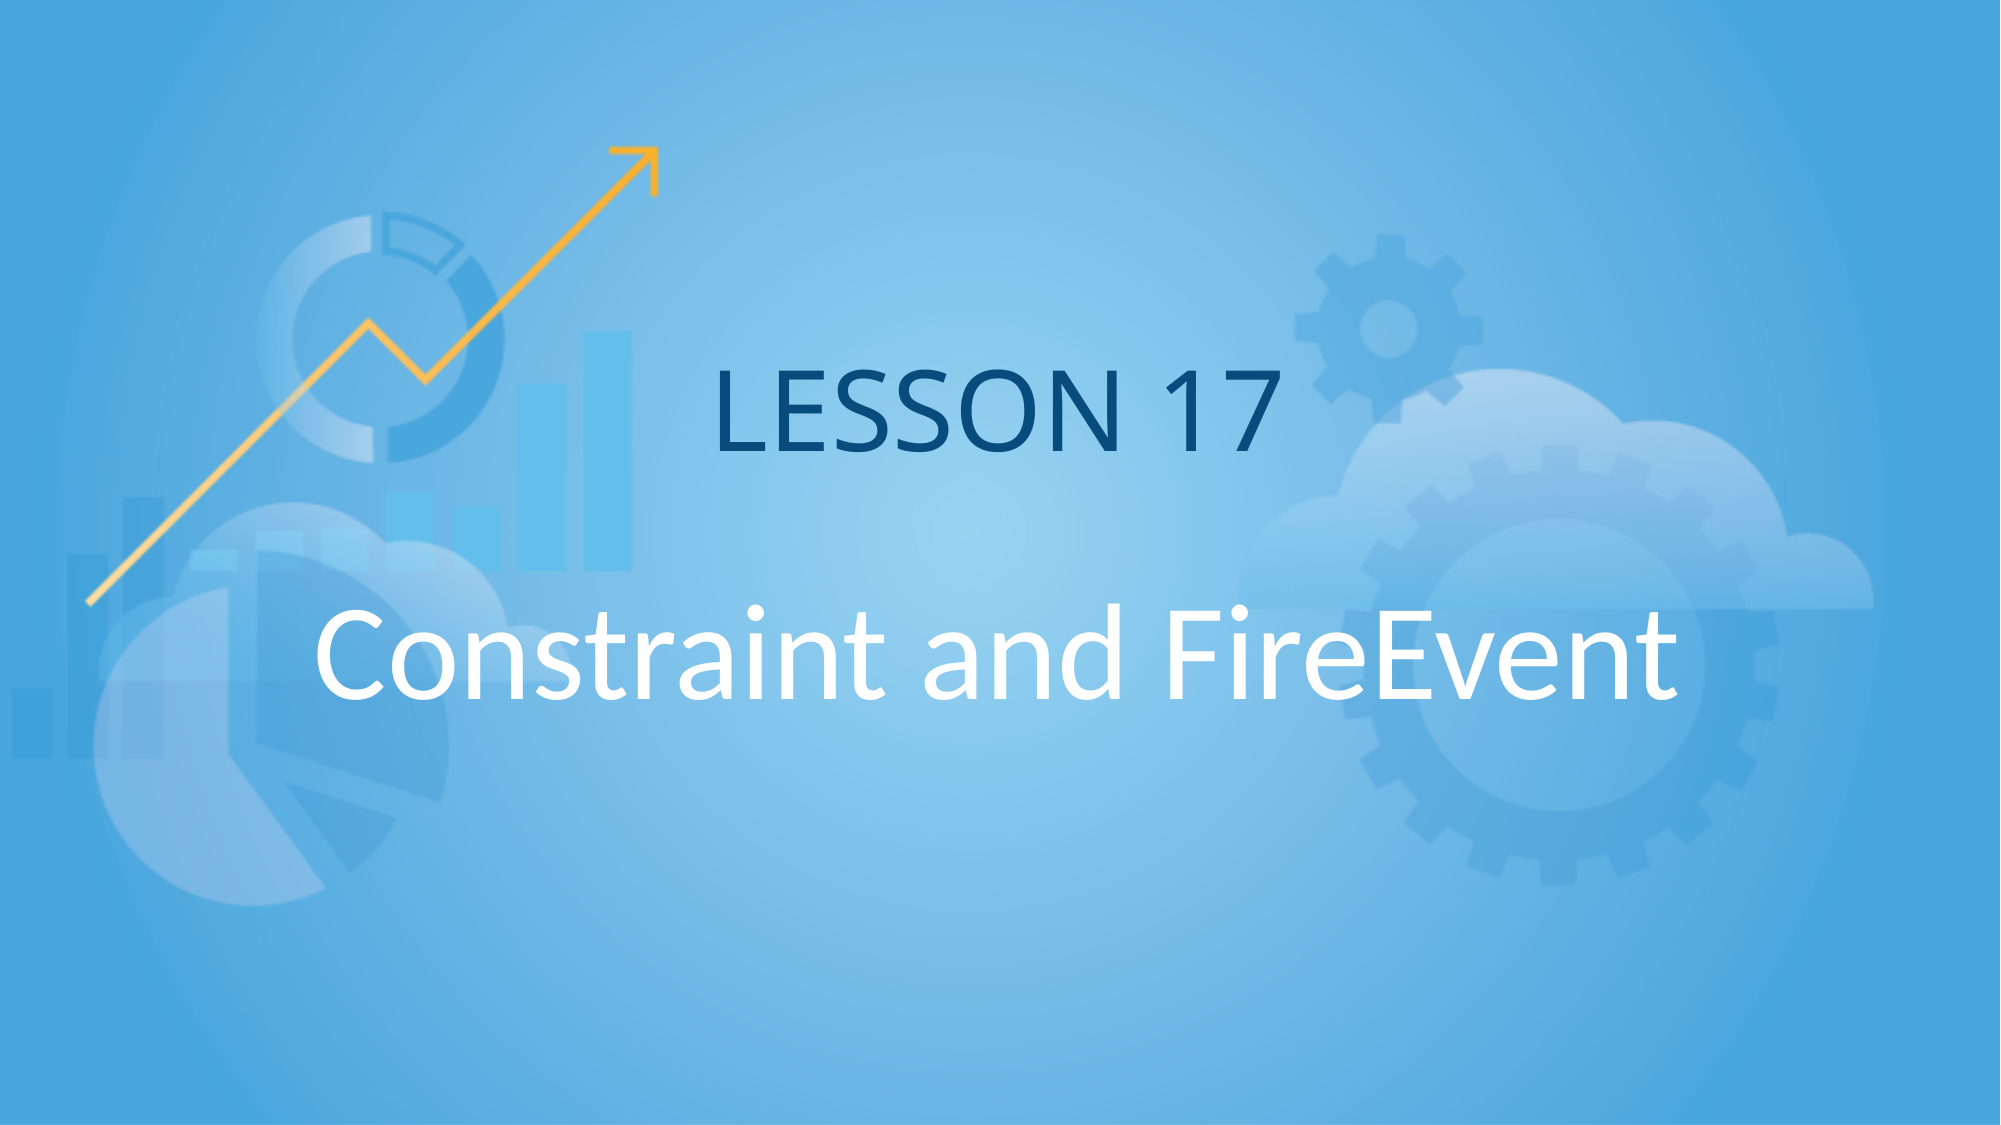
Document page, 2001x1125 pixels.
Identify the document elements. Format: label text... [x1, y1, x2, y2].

list Constraint and FireEvent [68, 573, 1928, 1014]
picture [0, 0, 2000, 1125]
title LESSON 17 [68, 306, 1928, 524]
